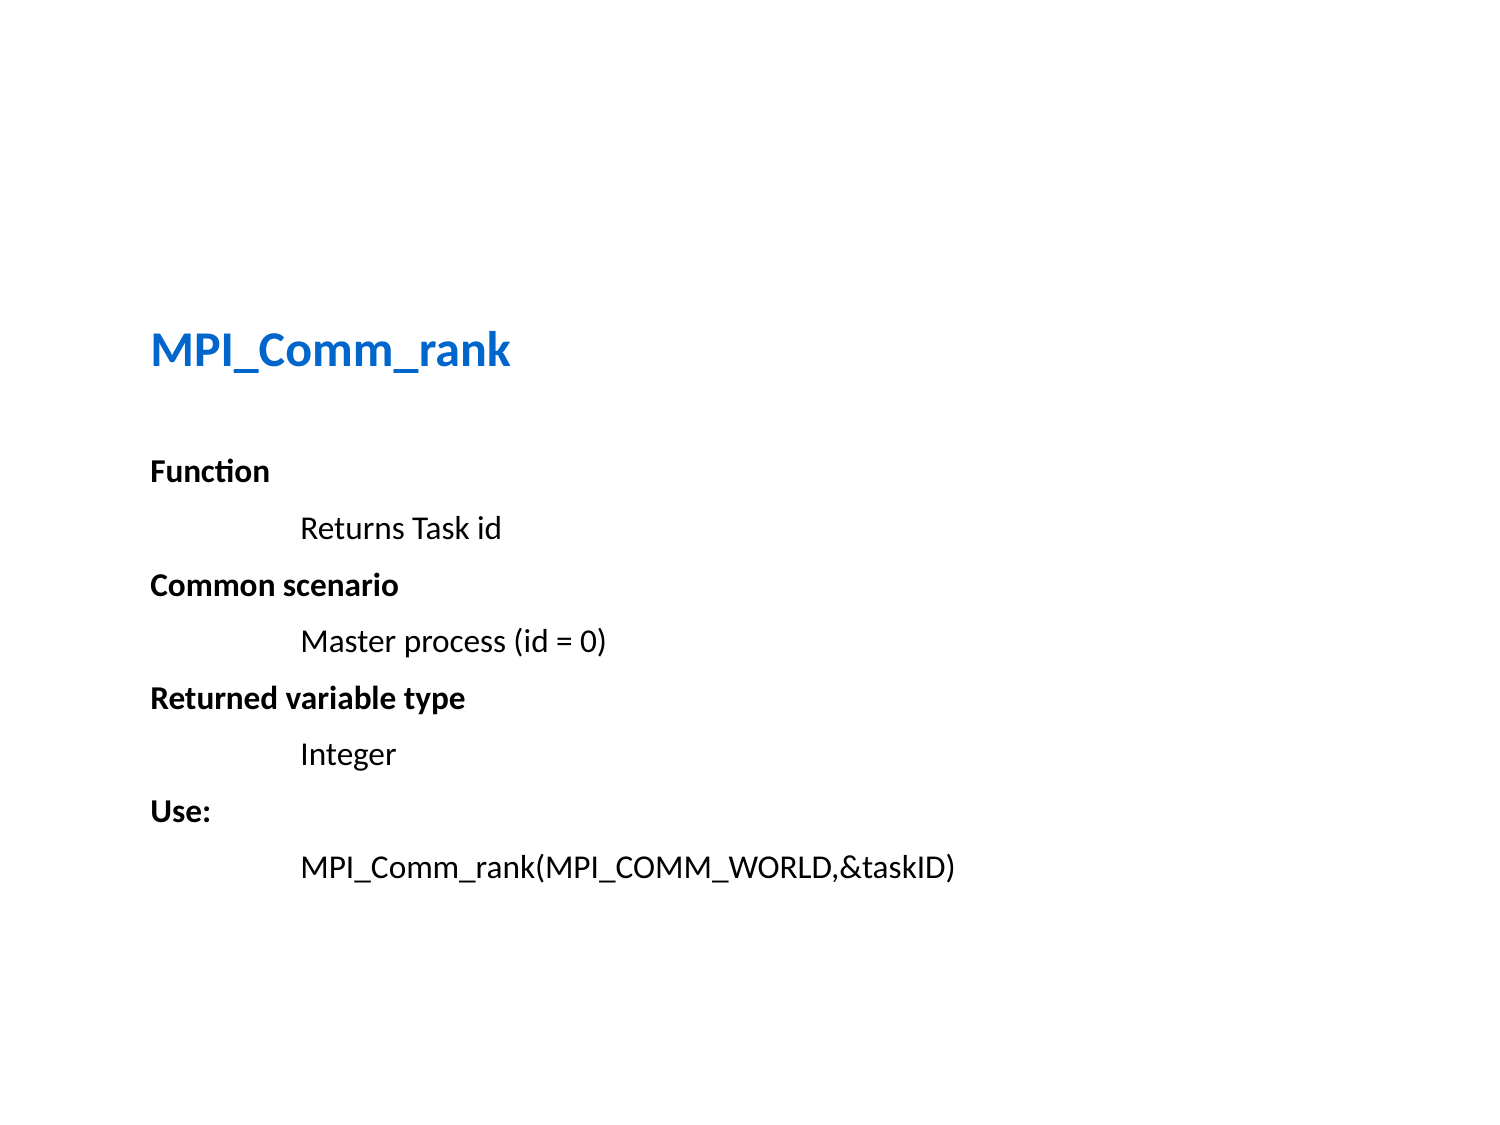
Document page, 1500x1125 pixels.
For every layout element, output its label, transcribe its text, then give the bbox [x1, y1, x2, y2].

text_box MPI_Comm_rank Function Returns Task id Common scenario Master process (id = 0) Returned variable type Integer Use: MPI_Comm_rank(MPI_COMM_WORLD,&taskID) [135, 308, 1412, 1006]
